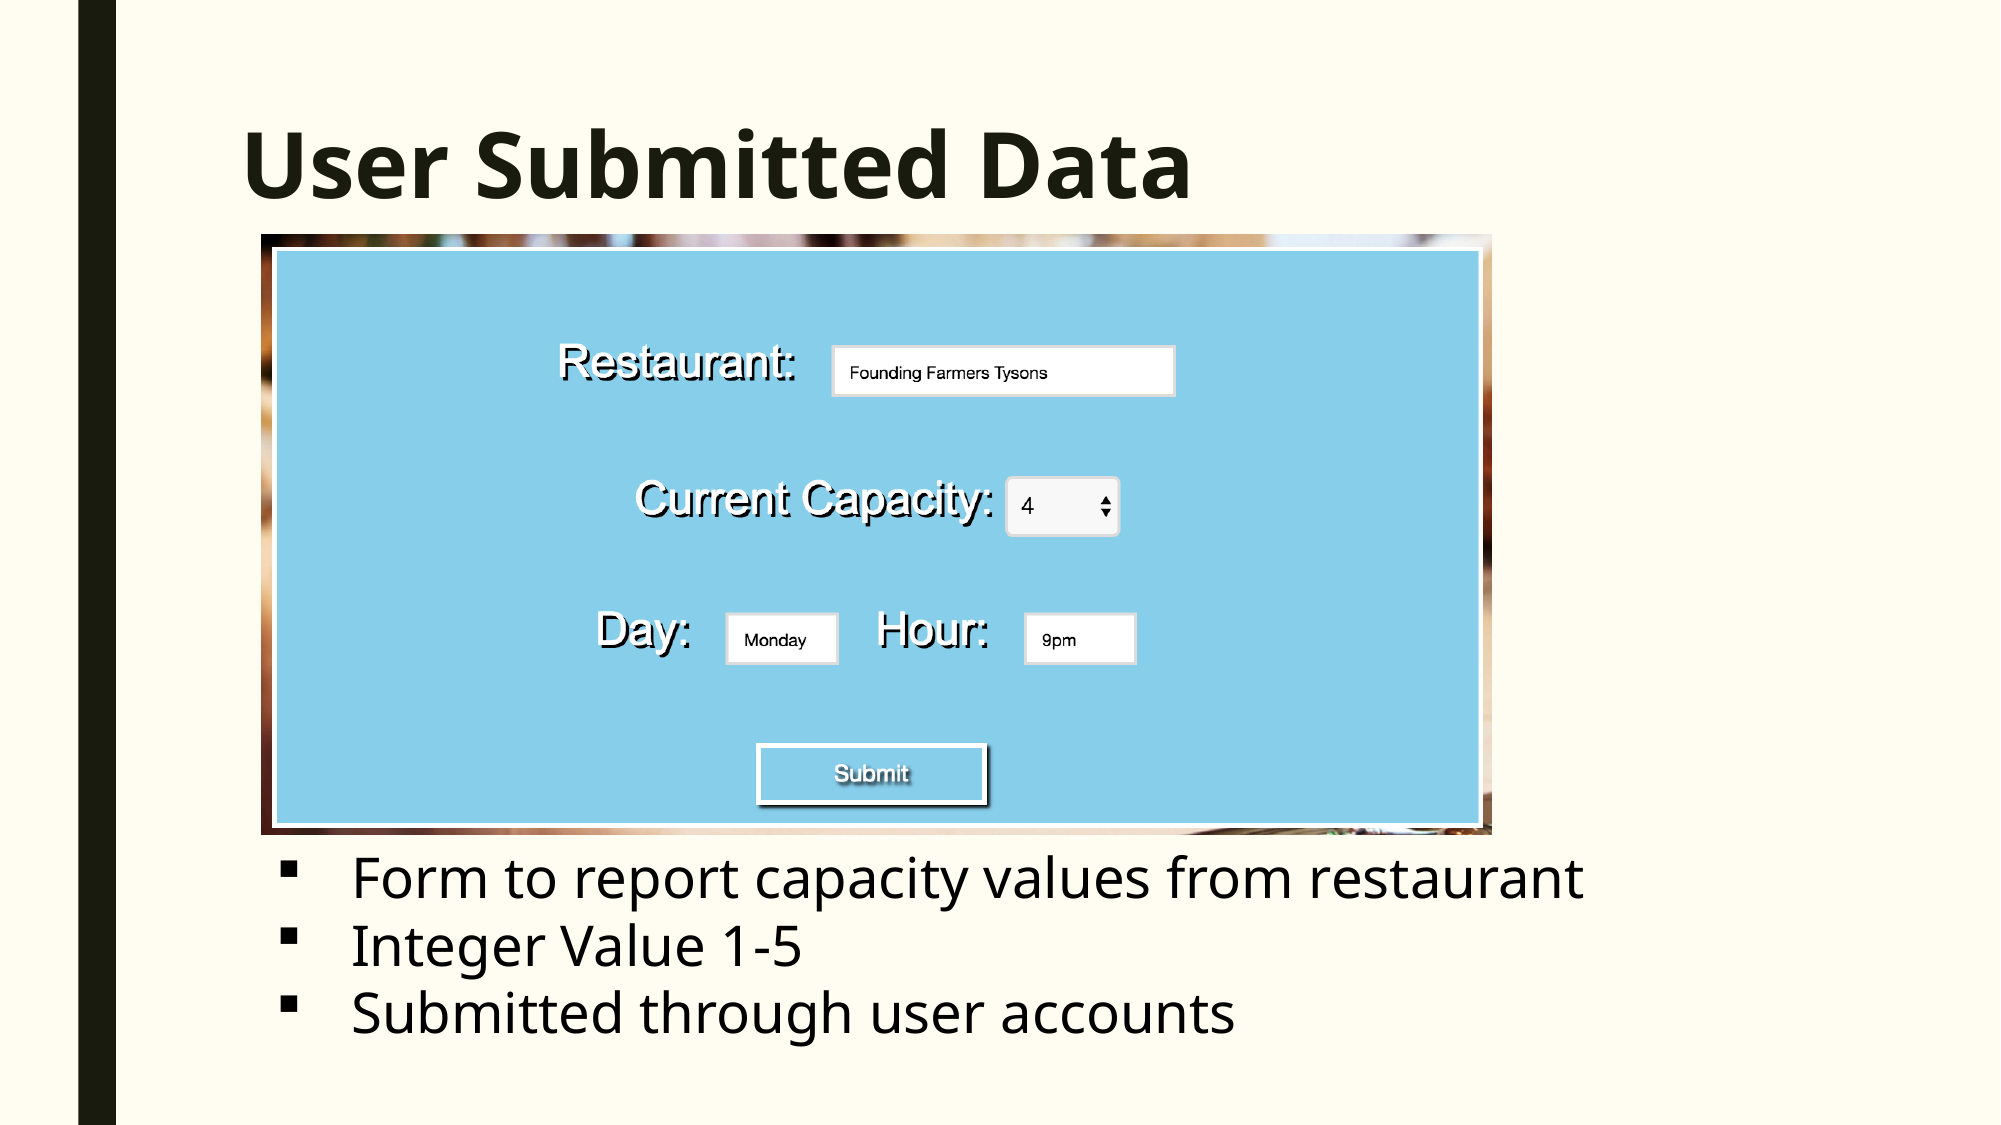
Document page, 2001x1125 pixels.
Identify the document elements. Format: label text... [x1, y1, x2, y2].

title User Submitted Data [225, 112, 1800, 357]
text_box Form to report capacity values from restaurant Integer Value 1-5 Submitted through user accounts [261, 834, 1725, 1053]
picture [261, 234, 1492, 836]
